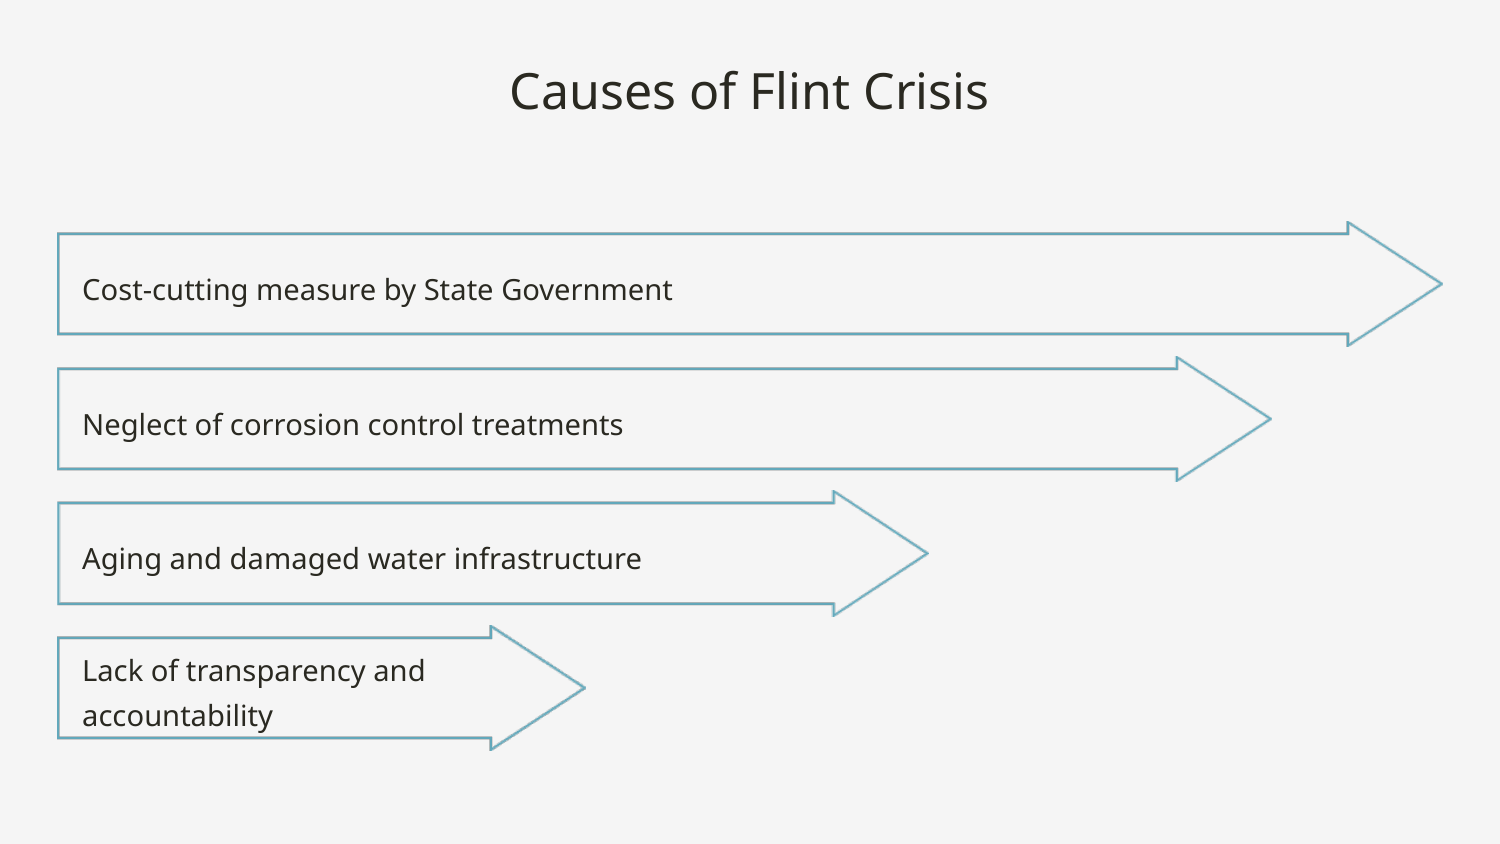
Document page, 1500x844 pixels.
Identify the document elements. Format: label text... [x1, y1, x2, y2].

picture [57, 490, 930, 617]
text_box Causes of Flint Crisis [0, 44, 1500, 108]
picture [57, 625, 586, 752]
picture [57, 355, 1272, 482]
picture [57, 221, 1443, 348]
